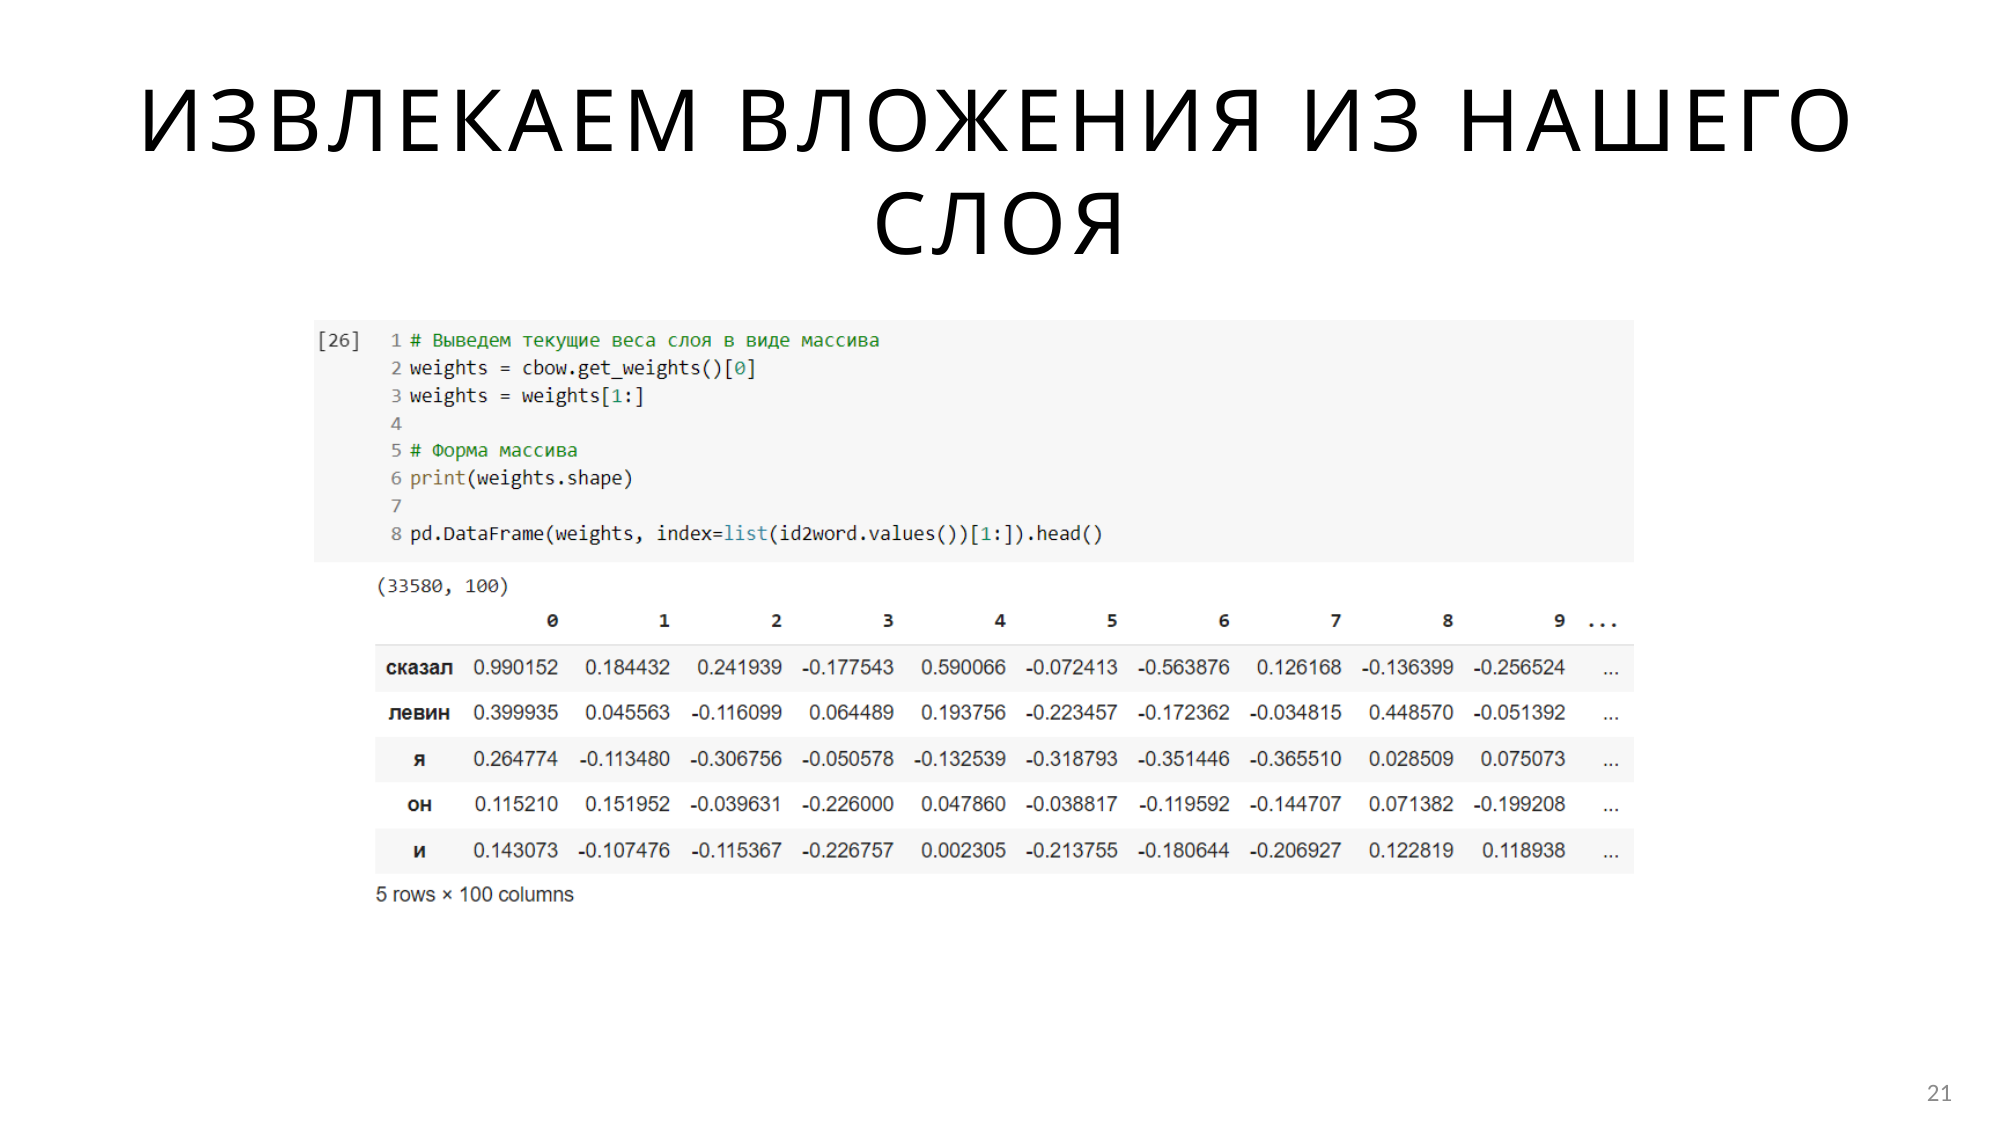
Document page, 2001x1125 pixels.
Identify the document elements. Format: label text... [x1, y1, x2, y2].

title извлекаем ВЛОЖЕНИЯ из нашего слоя [97, 58, 1903, 280]
picture [314, 320, 1634, 919]
slide_number 21 [1894, 1061, 1968, 1121]
